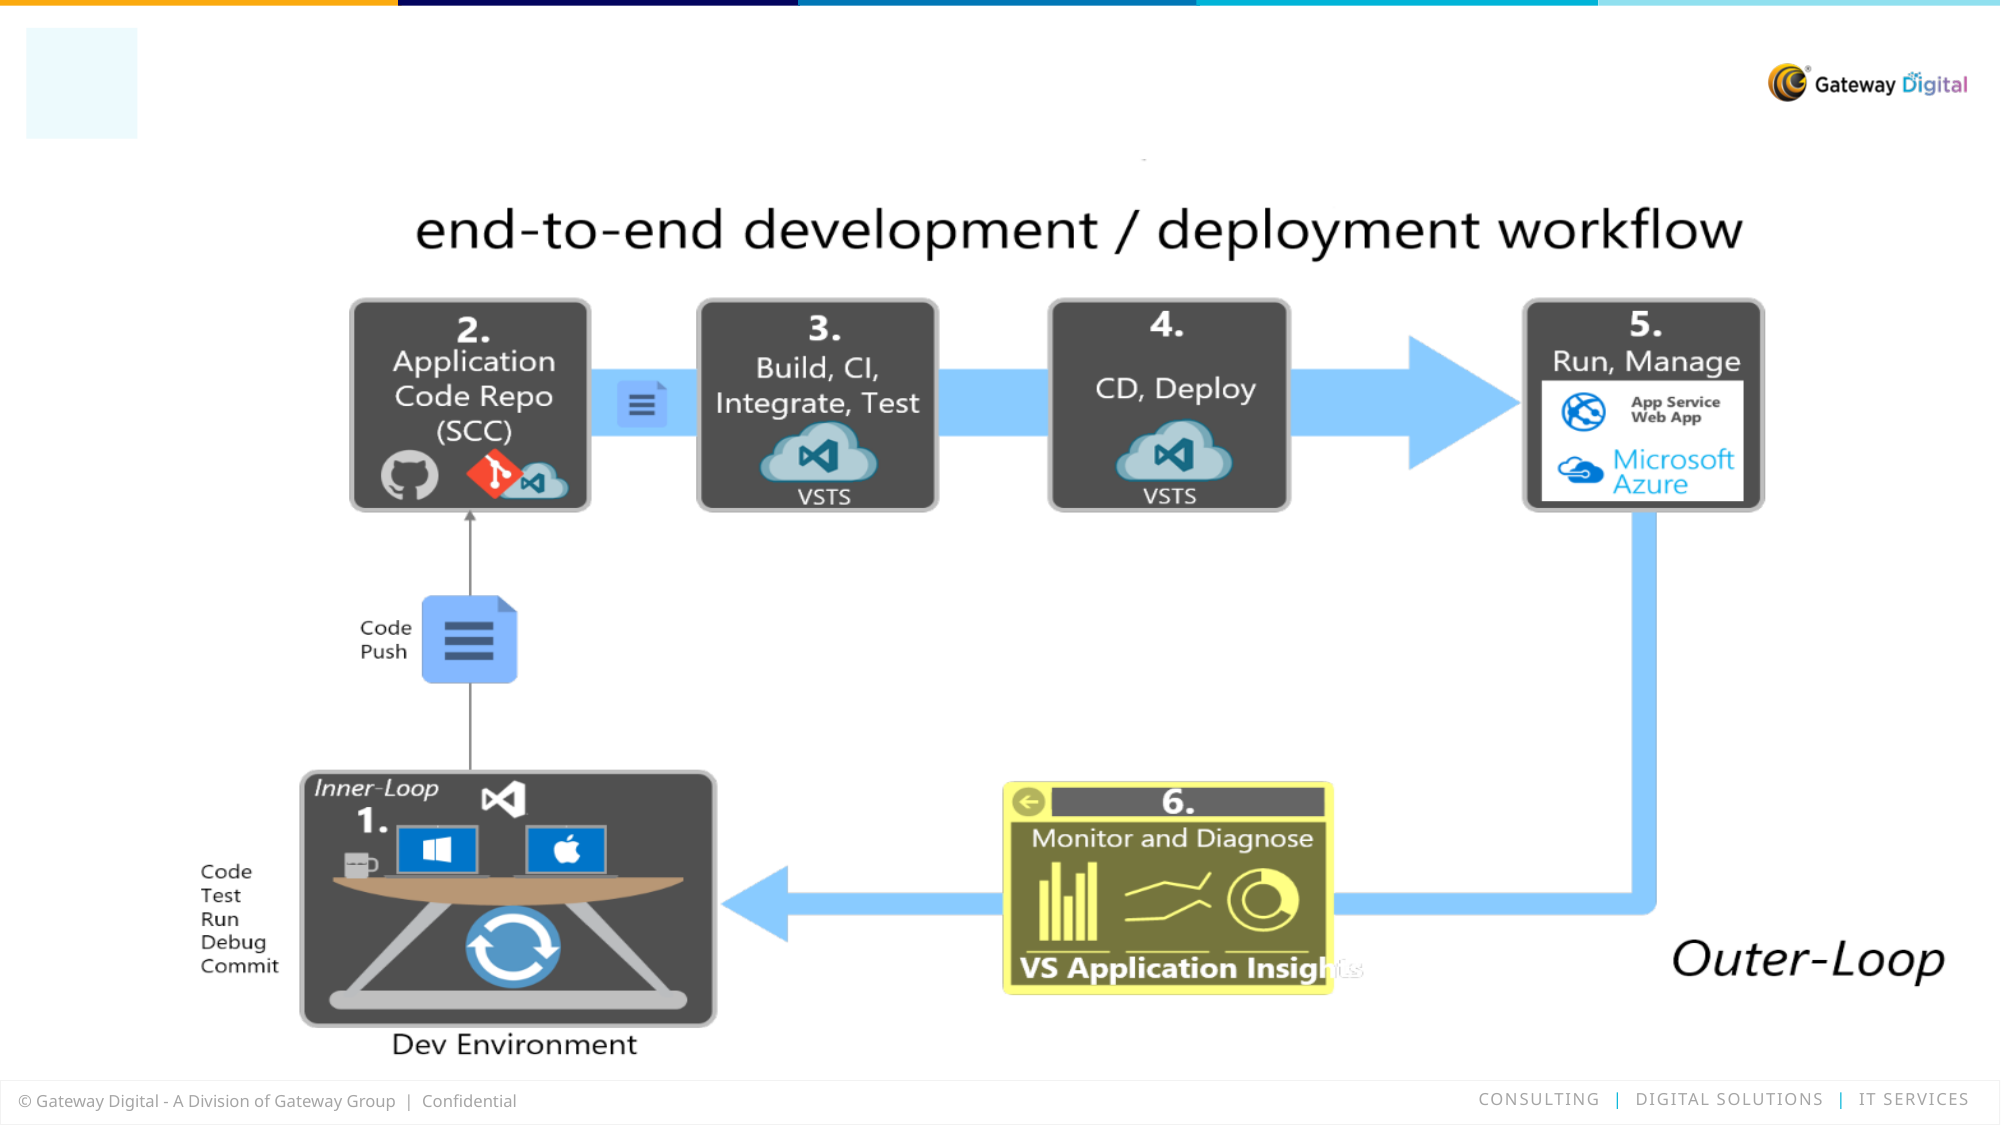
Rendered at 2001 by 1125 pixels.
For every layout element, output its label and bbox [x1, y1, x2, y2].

picture [186, 29, 2000, 1079]
